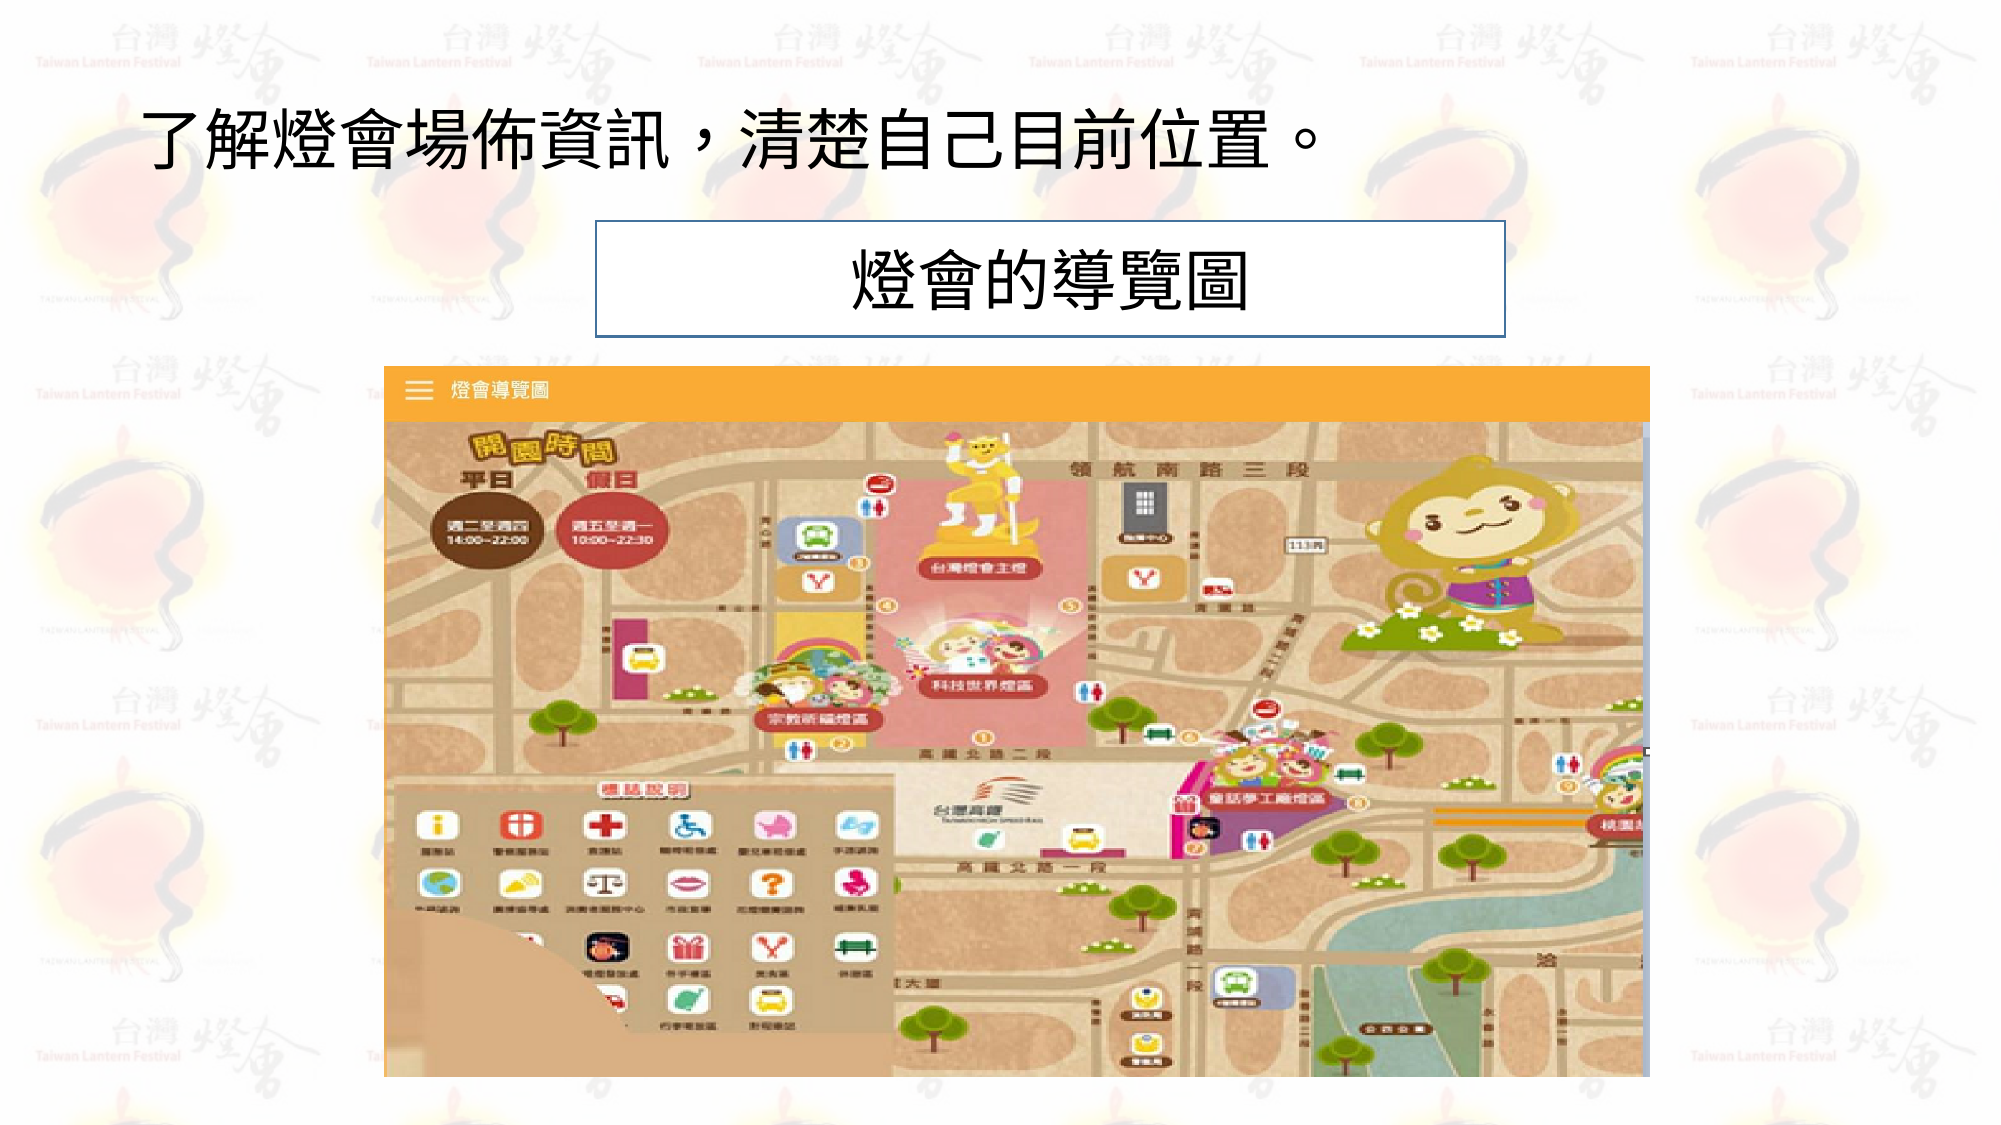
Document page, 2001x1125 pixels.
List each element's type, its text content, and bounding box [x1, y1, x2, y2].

picture [384, 366, 1650, 1078]
title 了解燈會場佈資訊，清楚自己目前位置。 [122, 34, 1848, 252]
text_box 燈會的導覽圖 [595, 220, 1506, 338]
